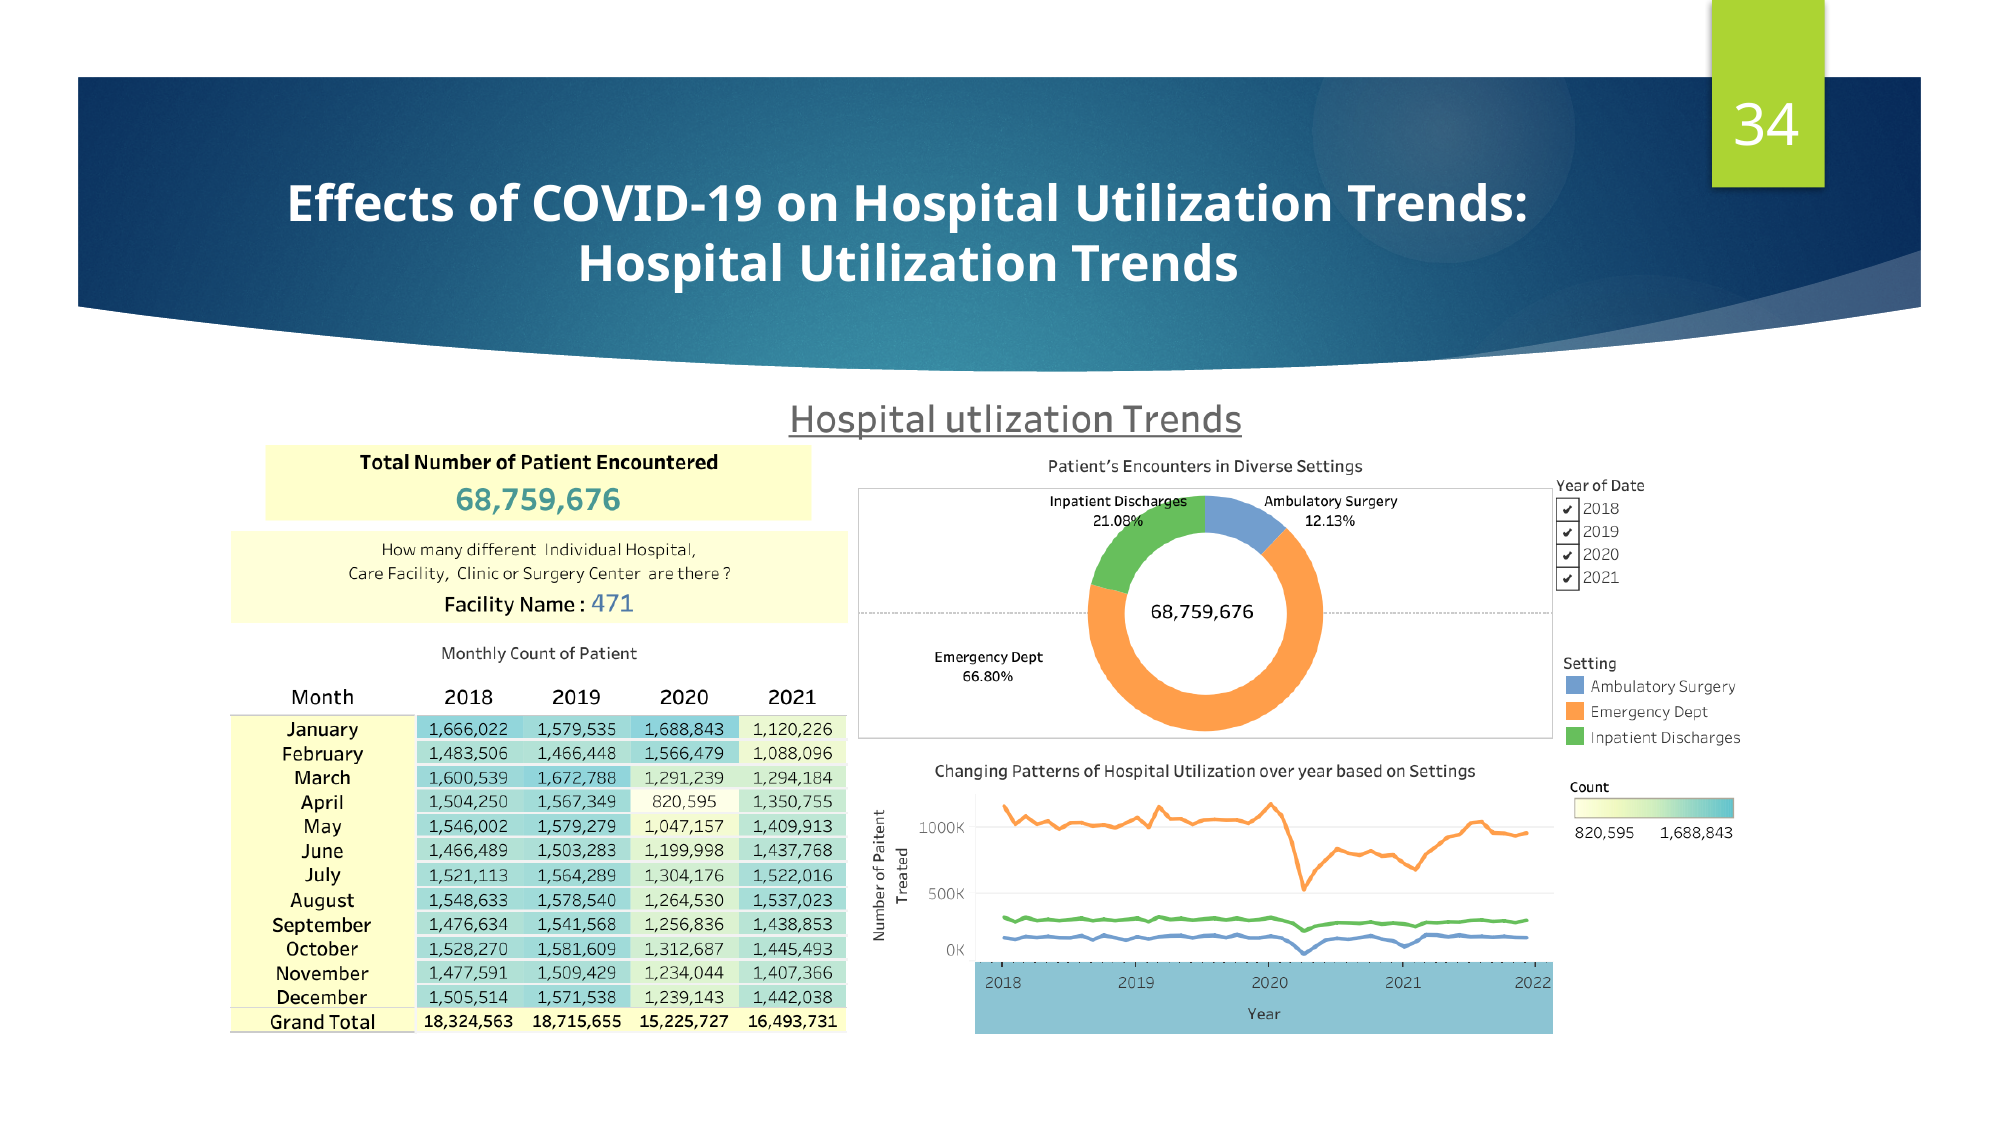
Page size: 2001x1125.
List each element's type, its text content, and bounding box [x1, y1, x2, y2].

title Effects of COVID-19 on Hospital Utilization Trends: Hospital Utilization Trends [189, 159, 1627, 303]
picture [215, 383, 1815, 1048]
slide_number 34 [1698, 48, 1836, 175]
